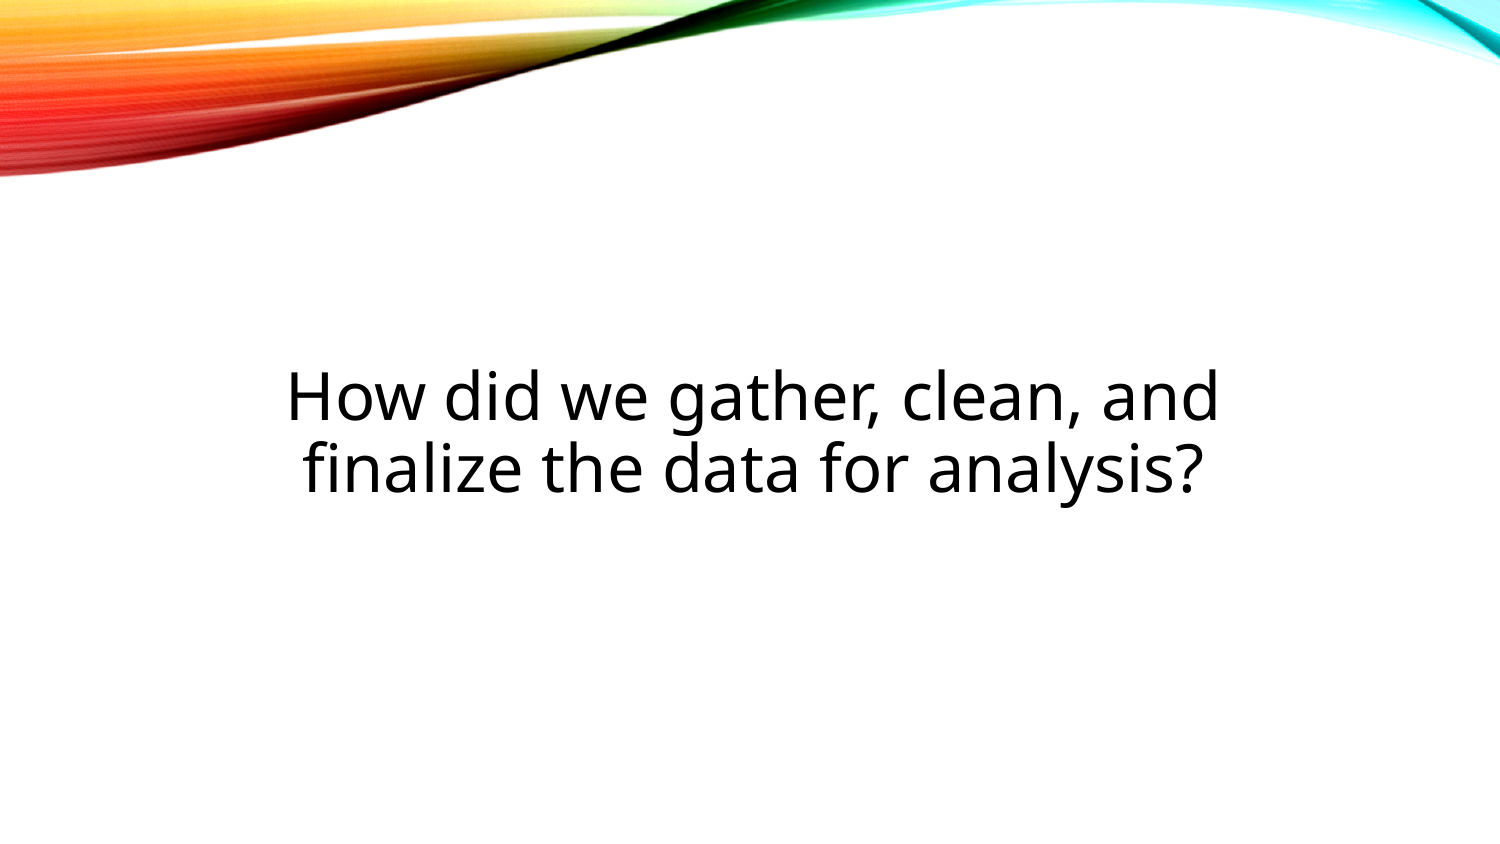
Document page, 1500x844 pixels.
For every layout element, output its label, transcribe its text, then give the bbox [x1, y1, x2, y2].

title How did we gather, clean, and finalize the data for analysis? [224, 249, 1284, 621]
picture [0, 0, 1500, 178]
